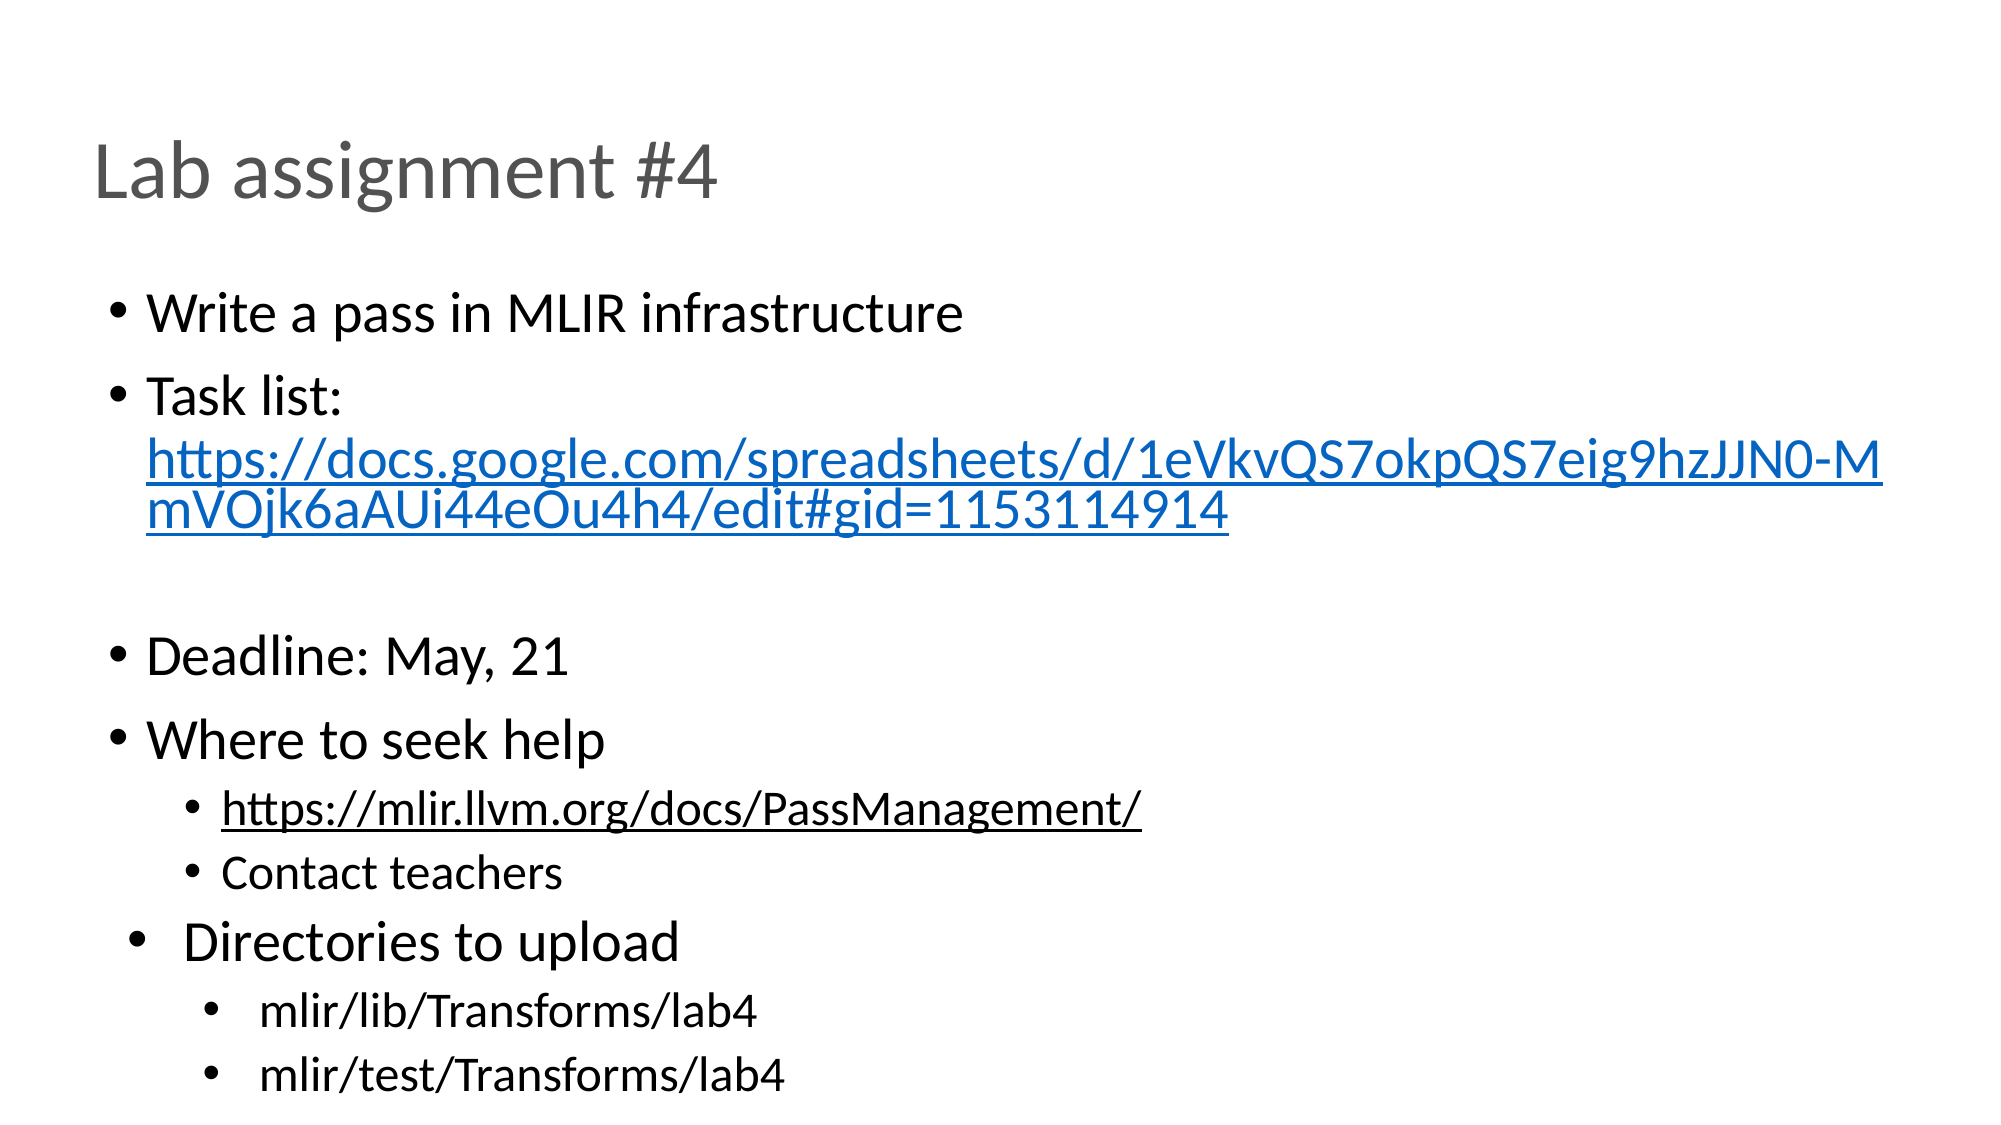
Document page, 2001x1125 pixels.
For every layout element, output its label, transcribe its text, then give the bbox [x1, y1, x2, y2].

list Write a pass in MLIR infrastructure Task list: https://docs.google.com/spreadsheets/d/1eVkvQS7okpQS7eig9hzJJN0-MmVOjk6aAUi44eOu4h4/edit#gid=1153114914 Deadline: May, 21 Where to seek help https://mlir.llvm.org/docs/PassManagement/ Contact teachers Directories to upload mlir/lib/Transforms/lab4 mlir/test/Transforms/lab4 [93, 274, 1900, 1101]
title Lab assignment #4 [93, 93, 1900, 250]
